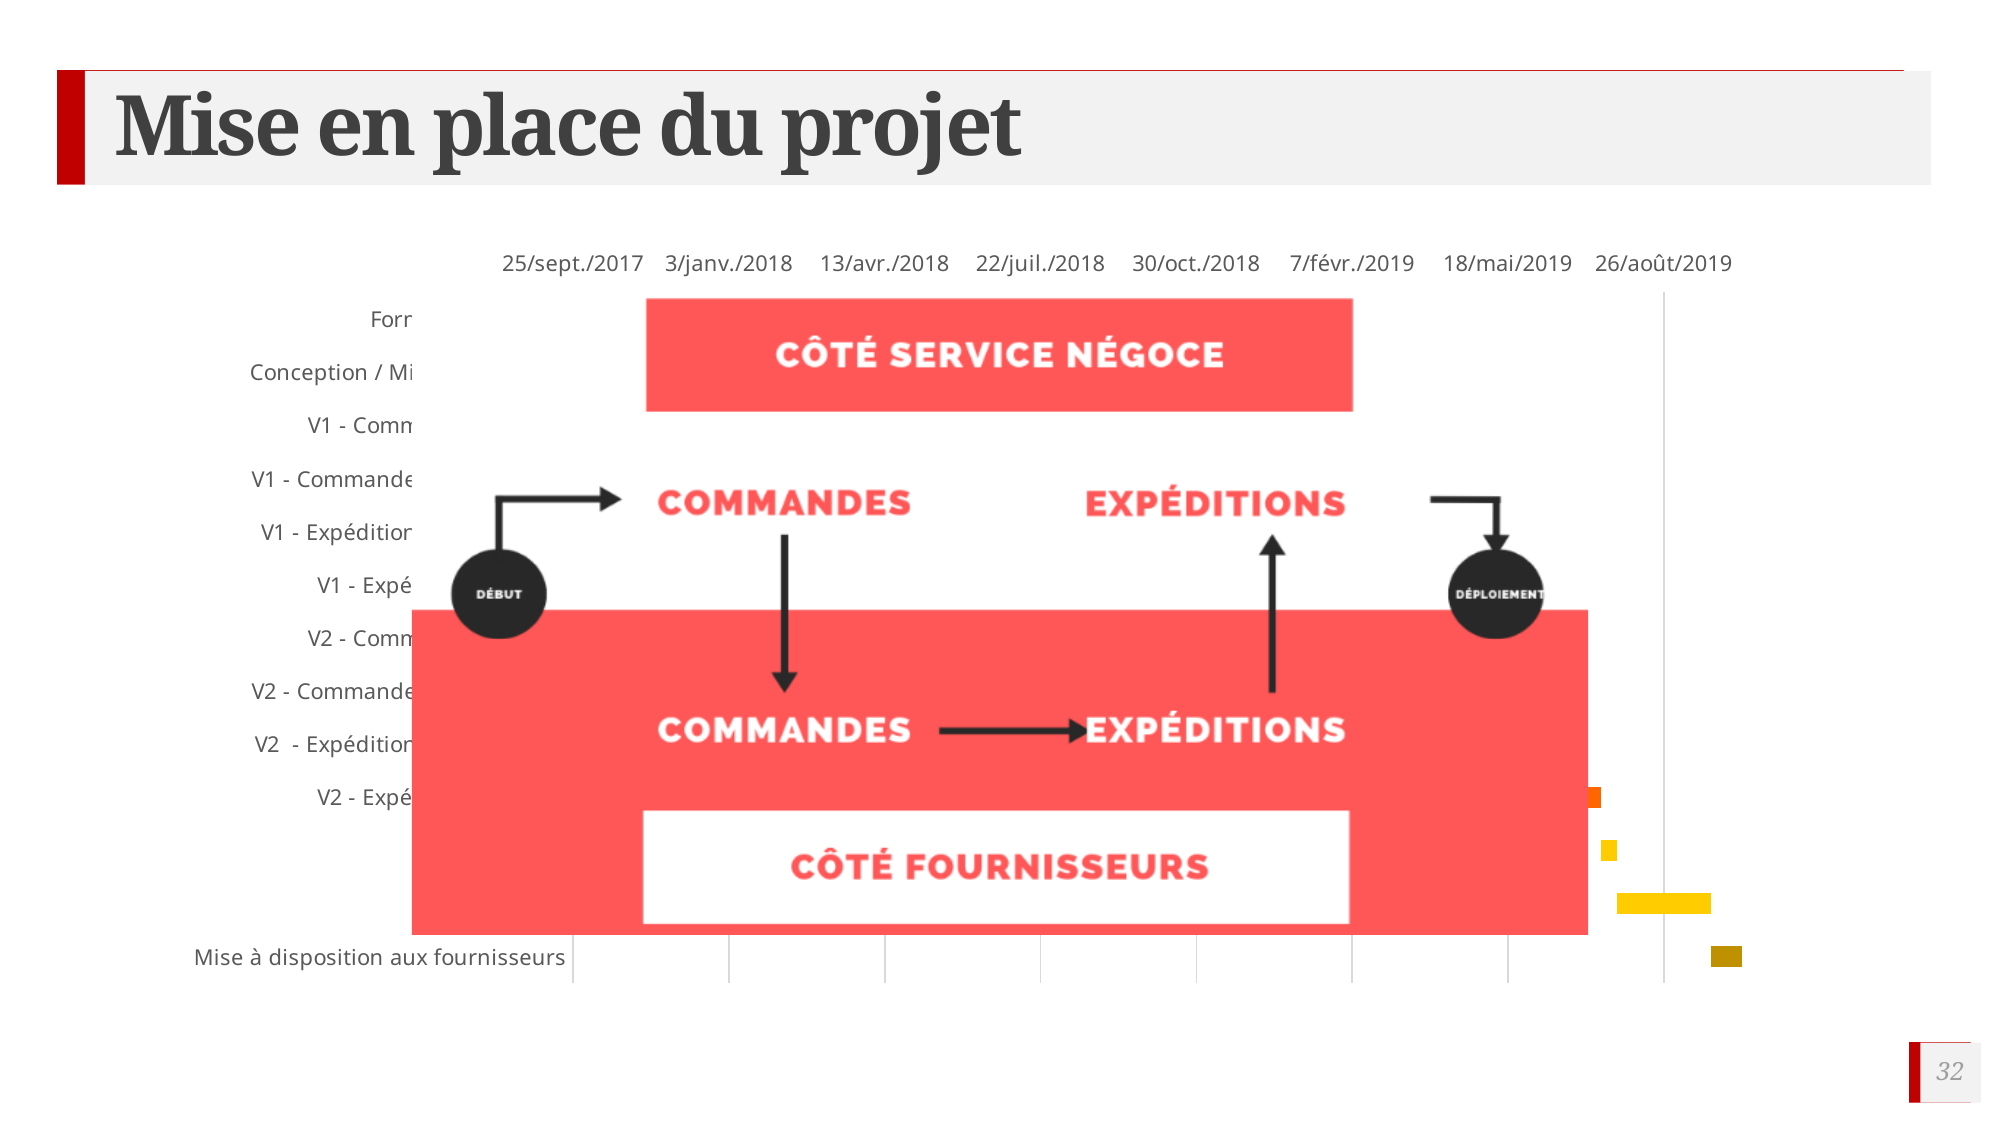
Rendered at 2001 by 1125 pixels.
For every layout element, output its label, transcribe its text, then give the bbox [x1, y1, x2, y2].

slide_number 32 [1920, 1042, 1982, 1103]
title Mise en place du projet [84, 70, 1932, 185]
chart [136, 208, 1863, 1019]
picture [411, 292, 1589, 935]
